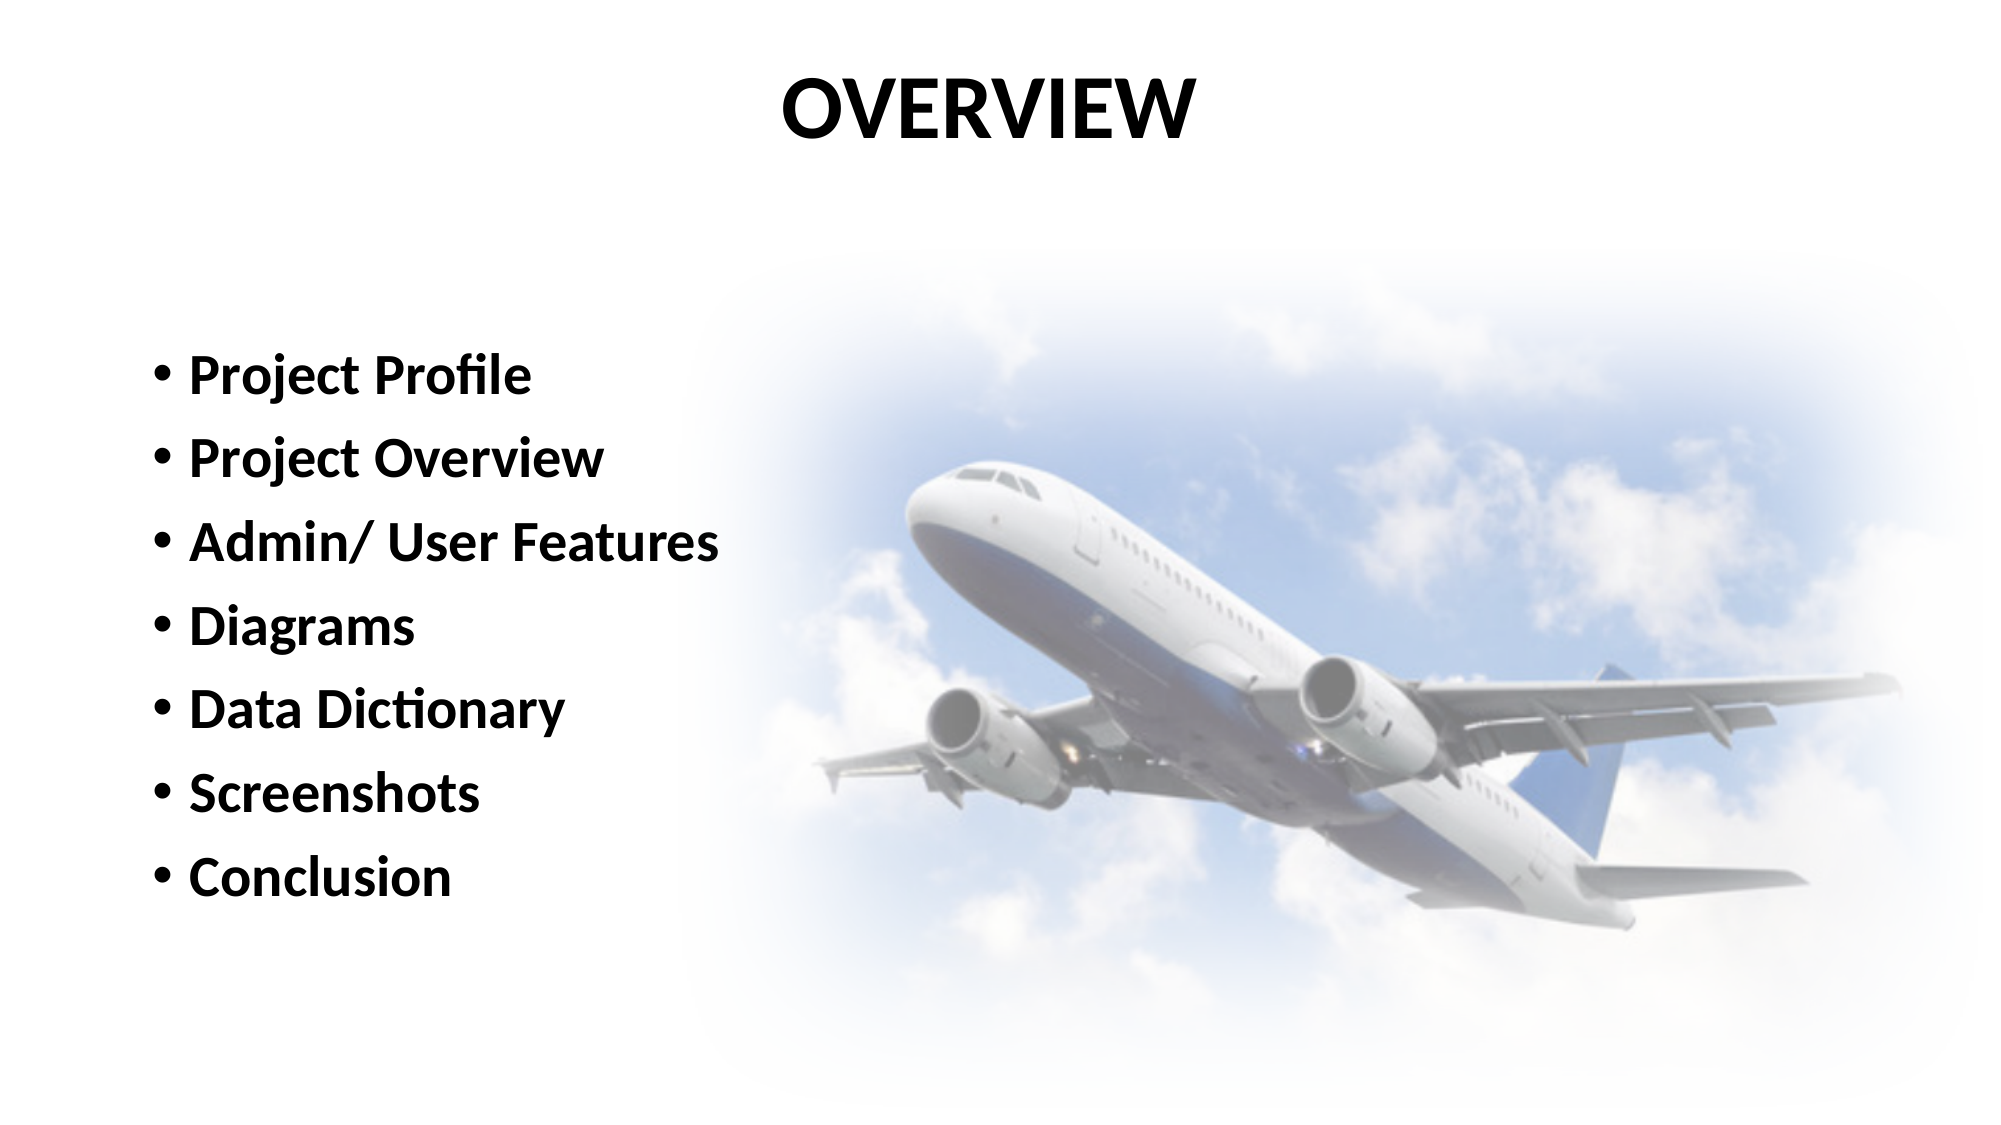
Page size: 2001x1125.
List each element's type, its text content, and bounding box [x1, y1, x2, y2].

picture [660, 231, 2000, 1125]
title OVERVIEW [127, 0, 1853, 218]
list Project Profile Project Overview Admin/ User Features Diagrams Data Dictionary Screenshots Conclusion [137, 336, 660, 977]
